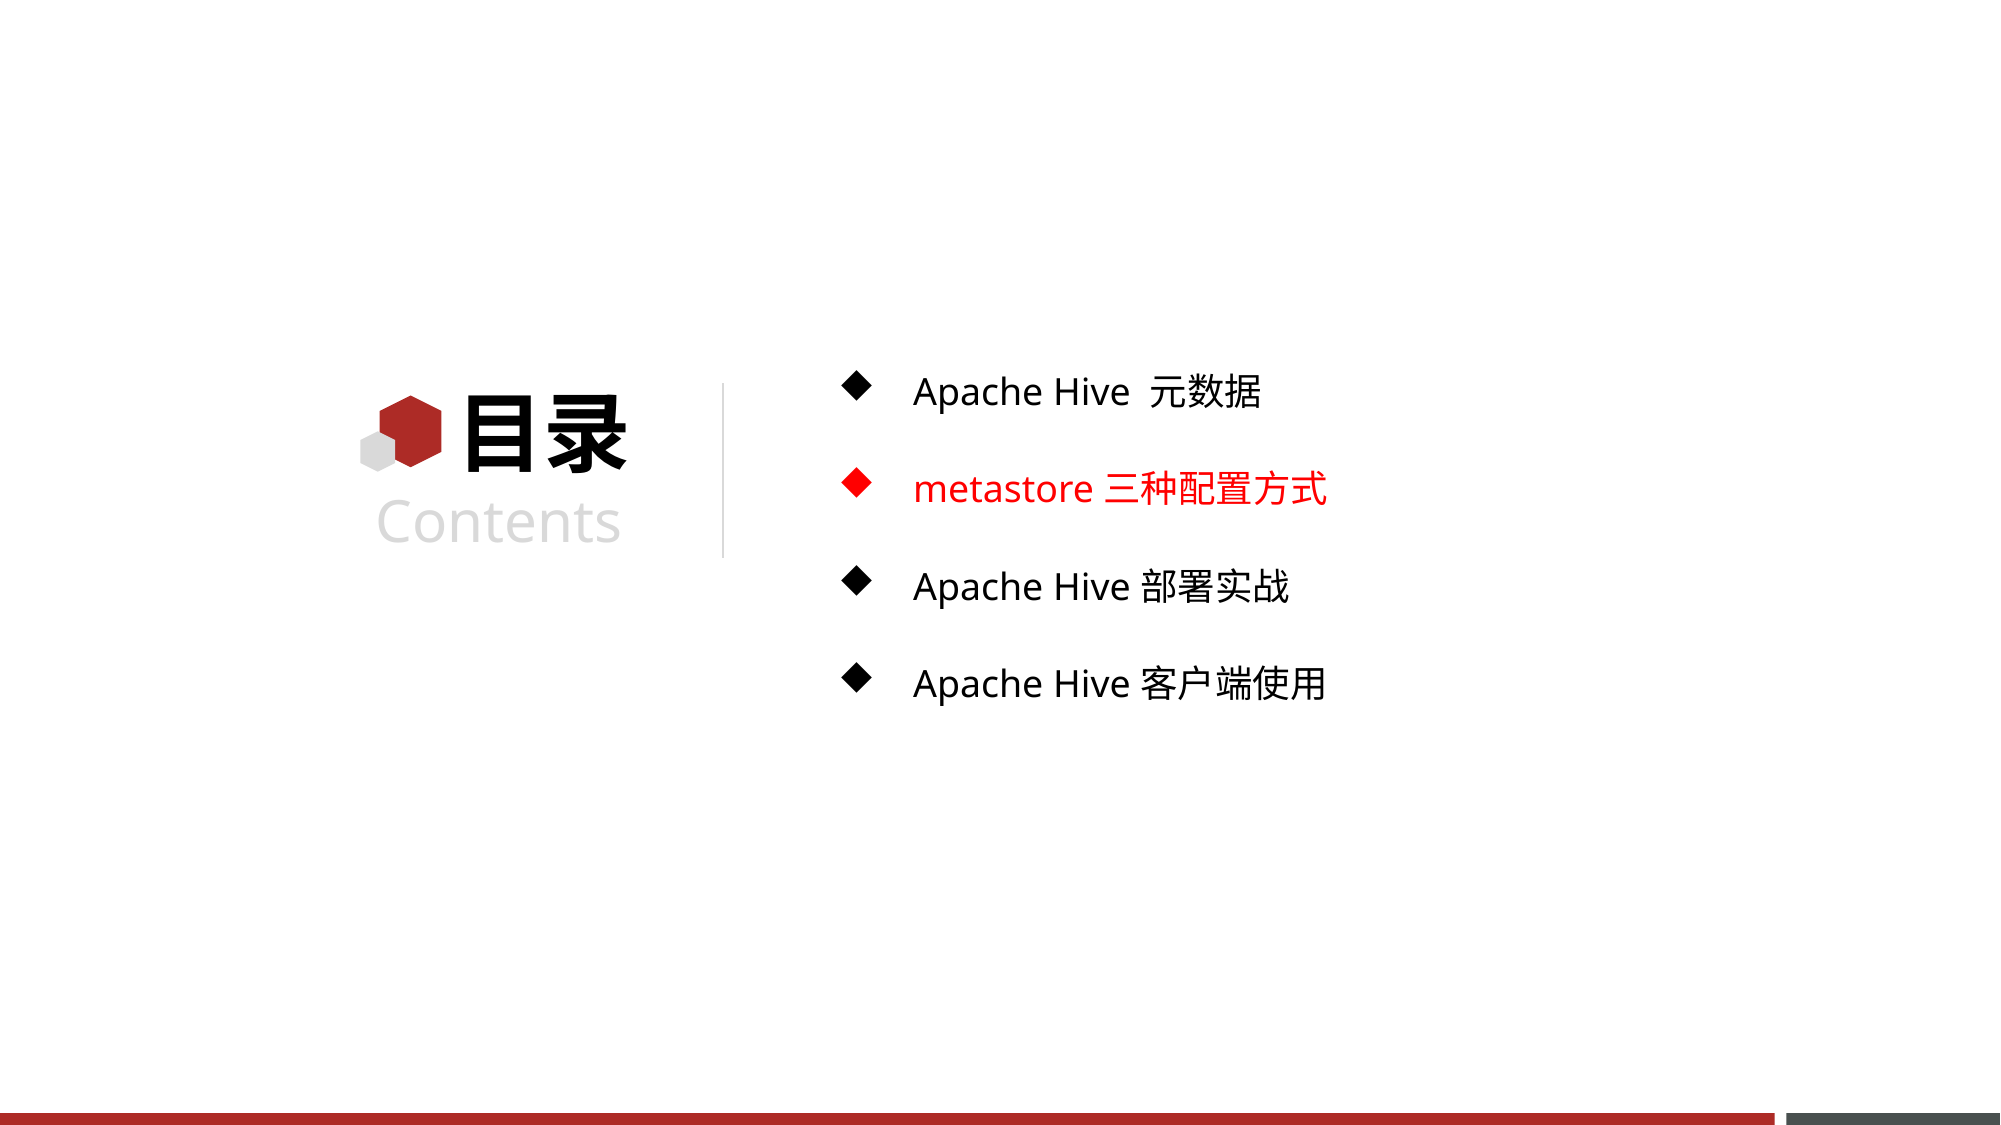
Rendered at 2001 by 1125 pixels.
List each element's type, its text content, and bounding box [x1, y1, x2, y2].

list Apache Hive 元数据 metastore三种配置方式 Apache Hive部署实战 Apache Hive客户端使用 [823, 165, 1804, 864]
